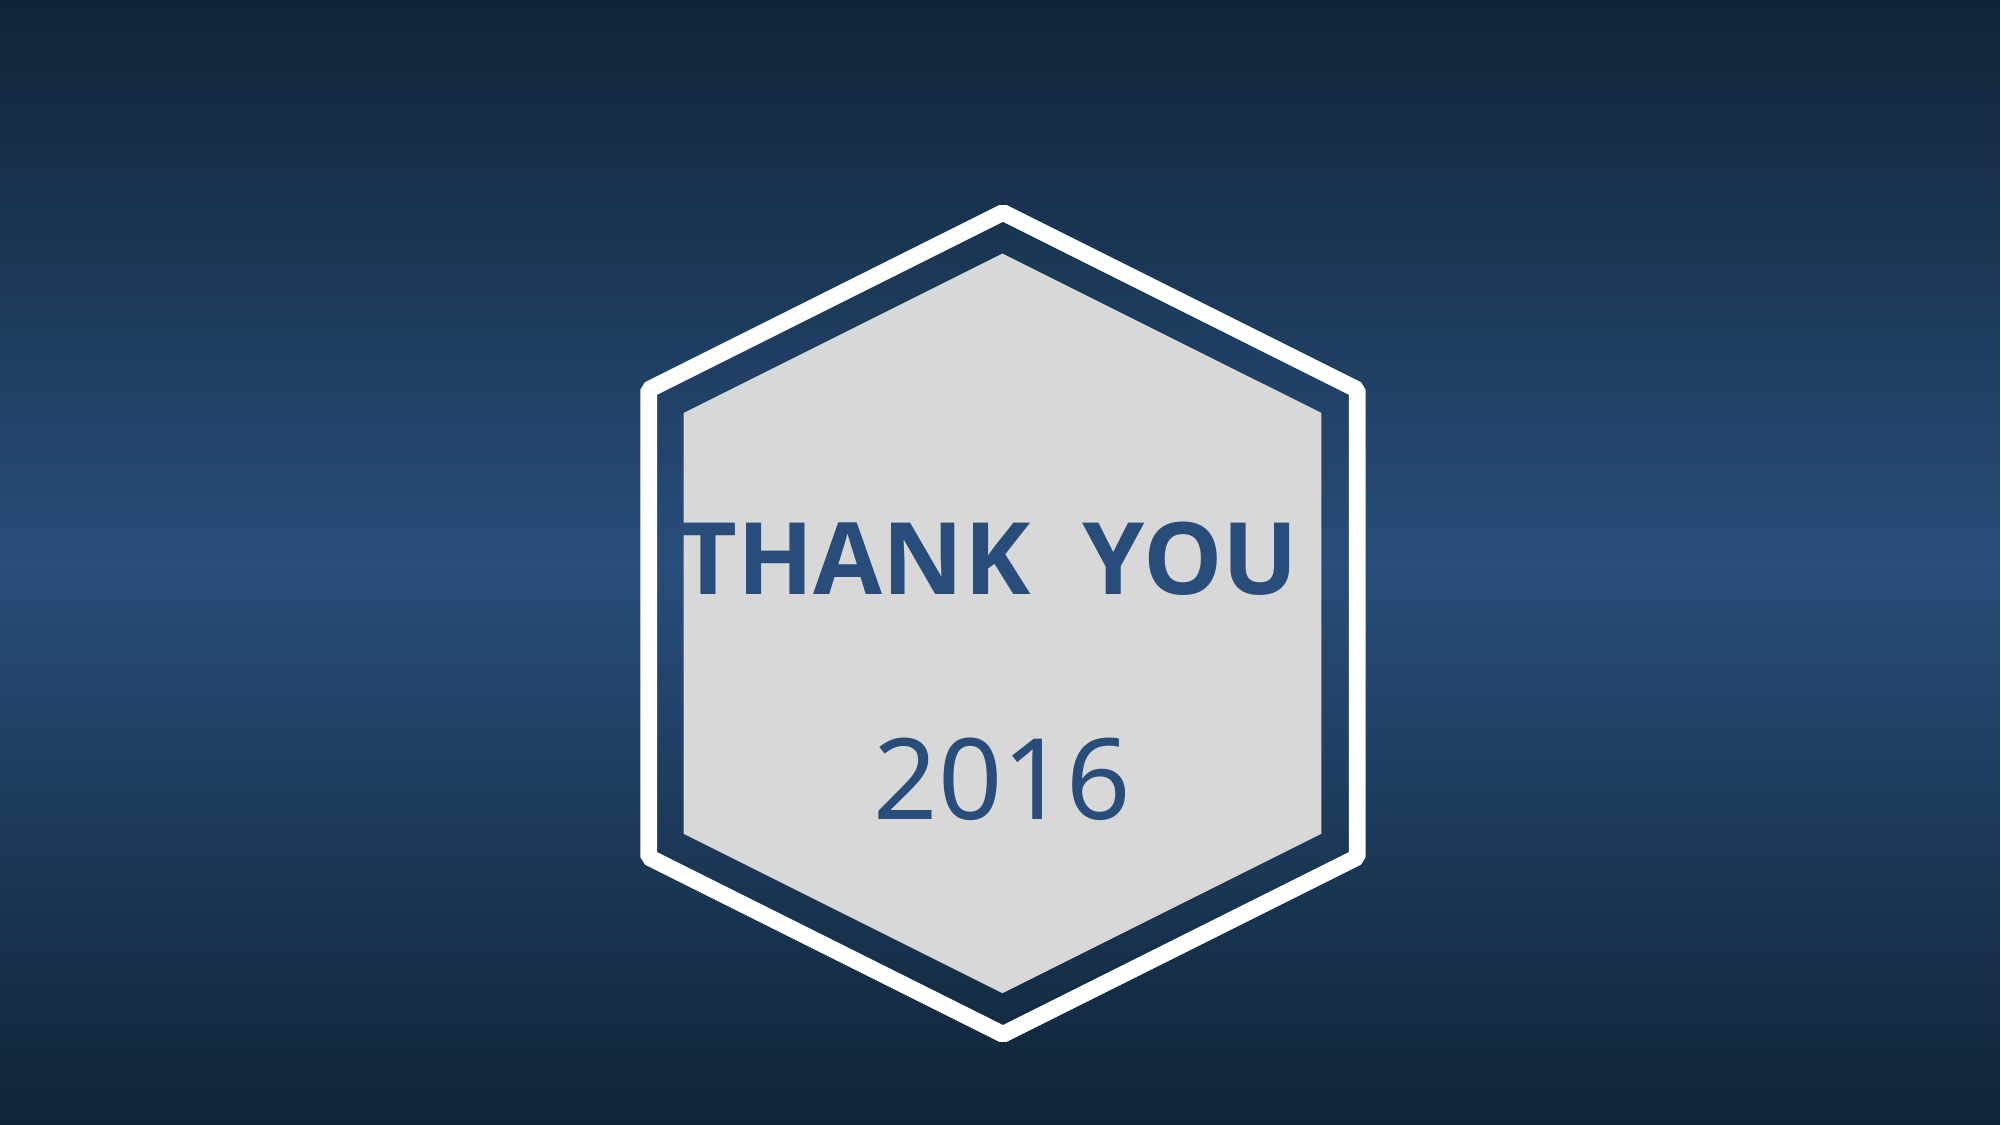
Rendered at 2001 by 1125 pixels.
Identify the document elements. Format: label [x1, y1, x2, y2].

text_box [648, 212, 1358, 1035]
